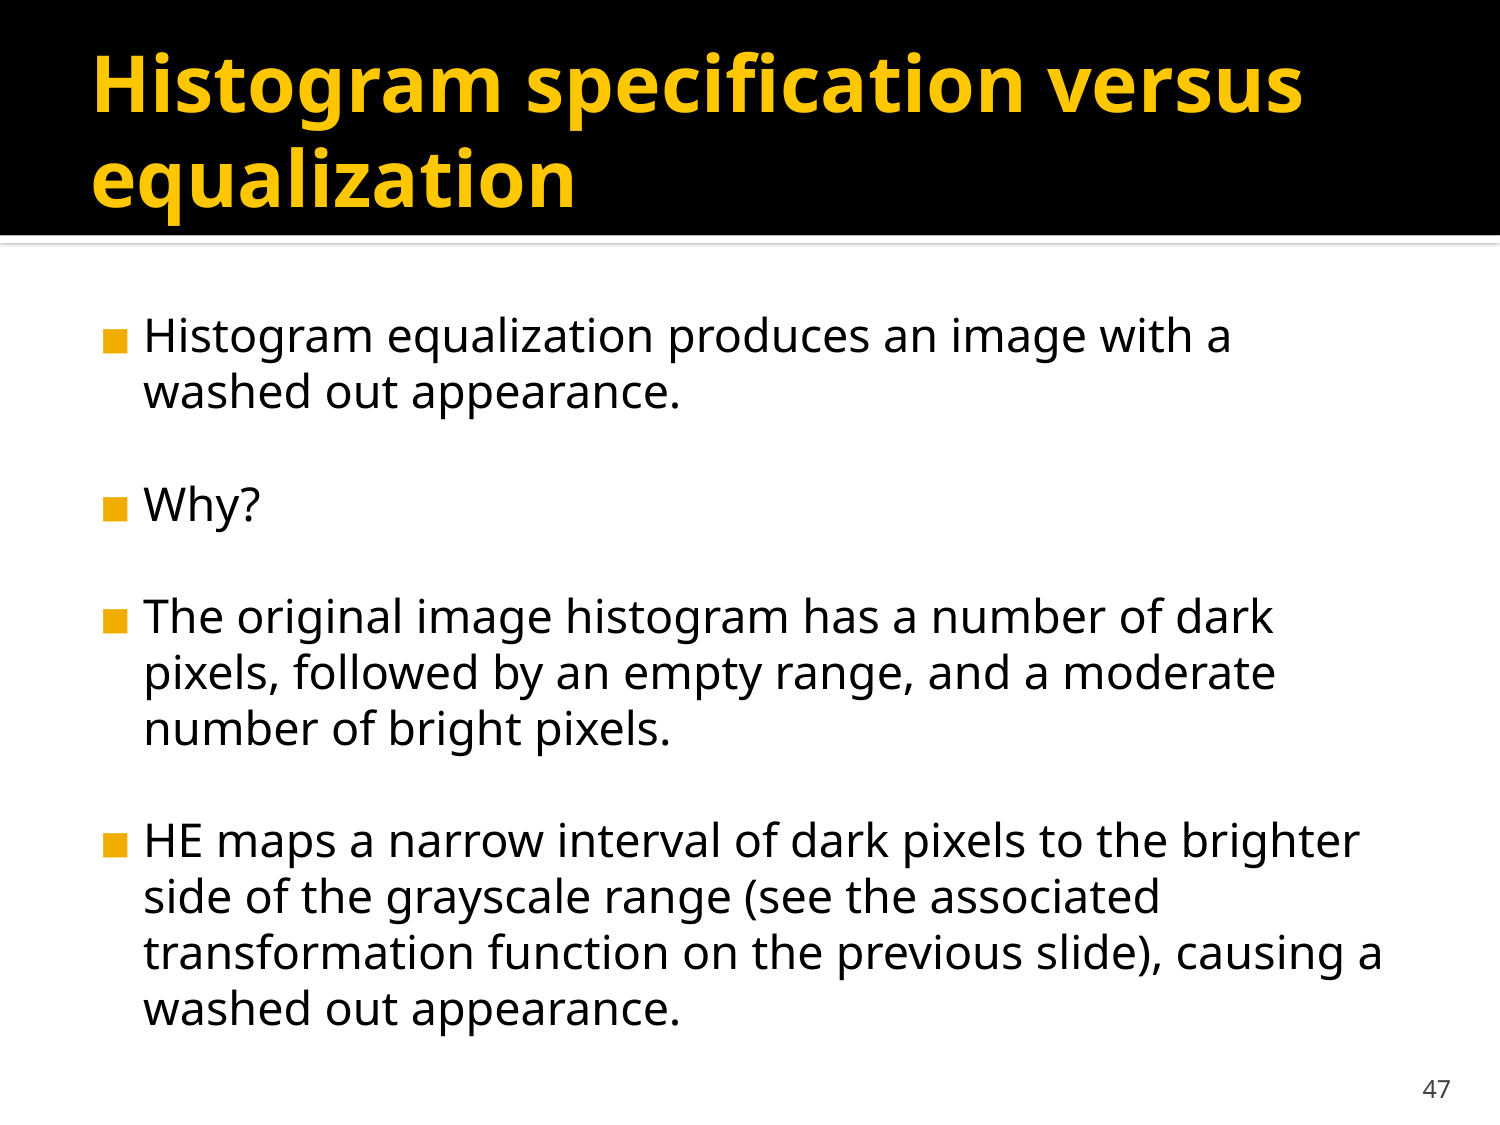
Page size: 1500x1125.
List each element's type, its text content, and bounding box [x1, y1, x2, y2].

list Histogram equalization produces an image with a washed out appearance. Why? The original image histogram has a number of dark pixels, followed by an empty range, and a moderate number of bright pixels. HE maps a narrow interval of dark pixels to the brighter side of the grayscale range (see the associated transformation function on the previous slide), causing a washed out appearance. [75, 291, 1425, 1050]
slide_number ‹#› [1345, 1062, 1467, 1108]
title Histogram specification versus equalization [75, 25, 1425, 231]
